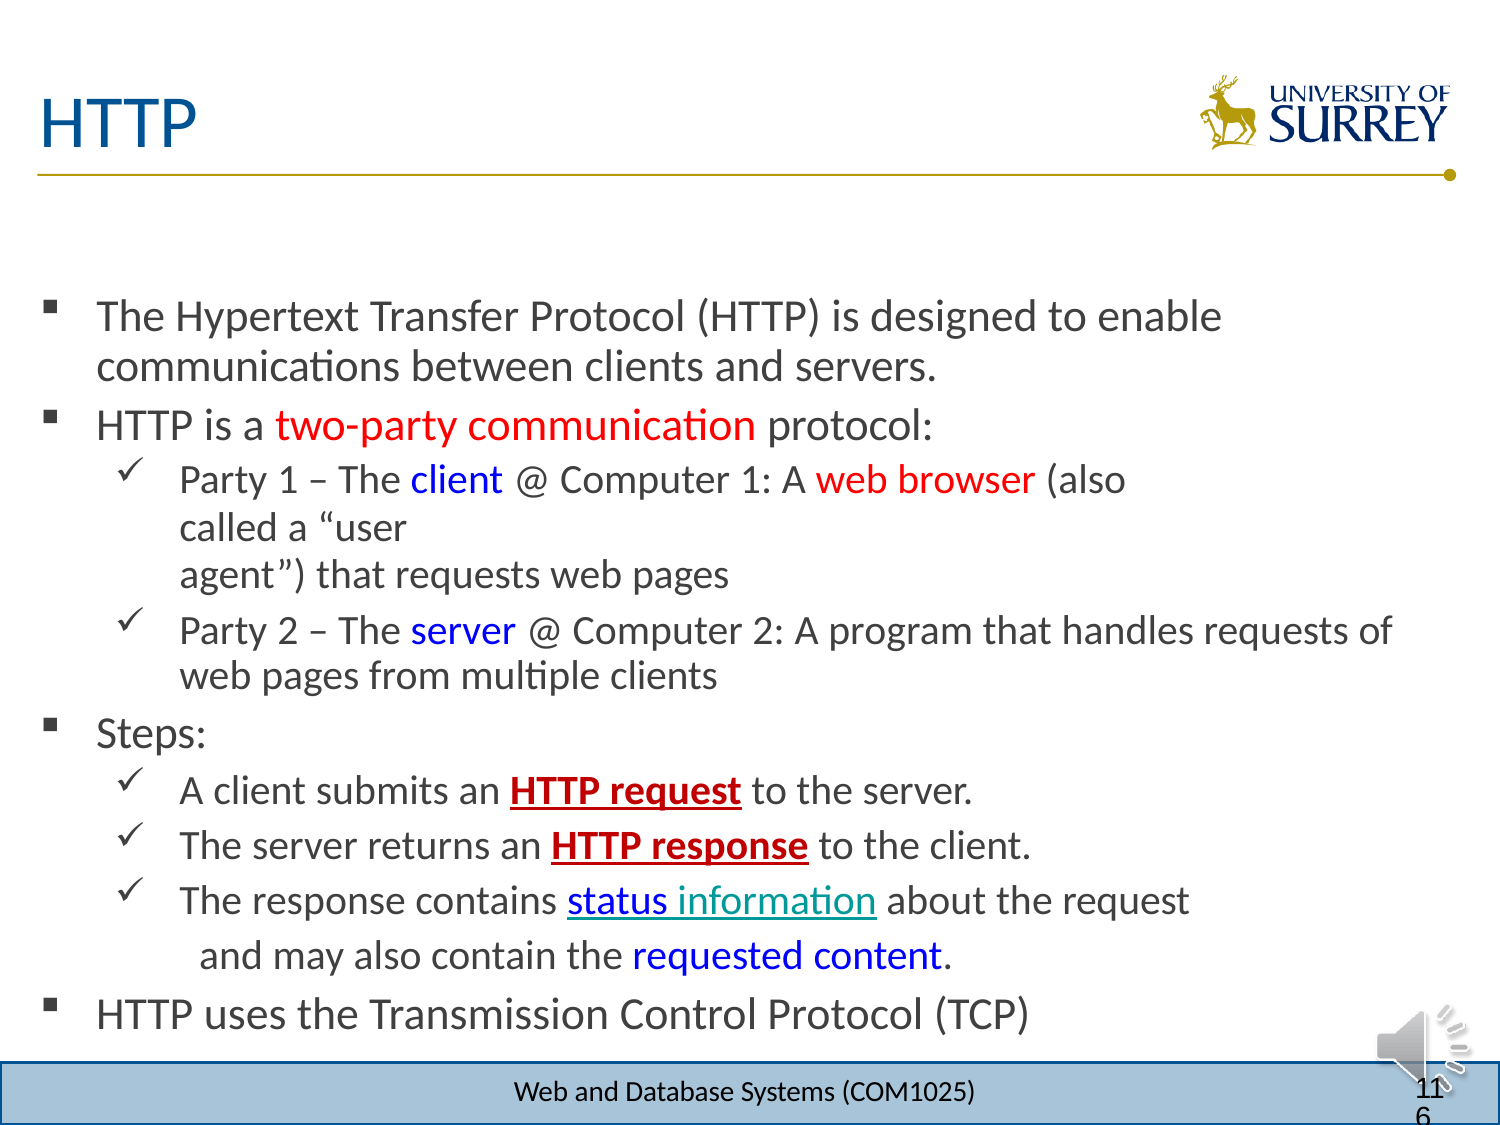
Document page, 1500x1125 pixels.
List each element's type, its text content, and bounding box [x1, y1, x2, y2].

title HTTP [37, 70, 1184, 261]
footer Web and Database Systems (COM1025) [511, 1077, 985, 1125]
picture [1200, 75, 1450, 150]
slide_number 116 [1408, 1109, 1456, 1125]
text_box The Hypertext Transfer Protocol (HTTP) is designed to enable communications between clients and servers. HTTP is a two-party communication protocol: Party 1 – The client @ Computer 1: A web browser (also called a “user agent”) that requests web pages Party 2 – The server @ Computer 2: A program that handles requests of web pages from multiple clients Steps: A client submits an HTTP request to the server. The server returns an HTTP response to the client. The response contains status information about the request and may also contain the requested content. HTTP uses the Transmission Control Protocol (TCP) [37, 282, 1398, 1039]
picture [1374, 999, 1476, 1101]
